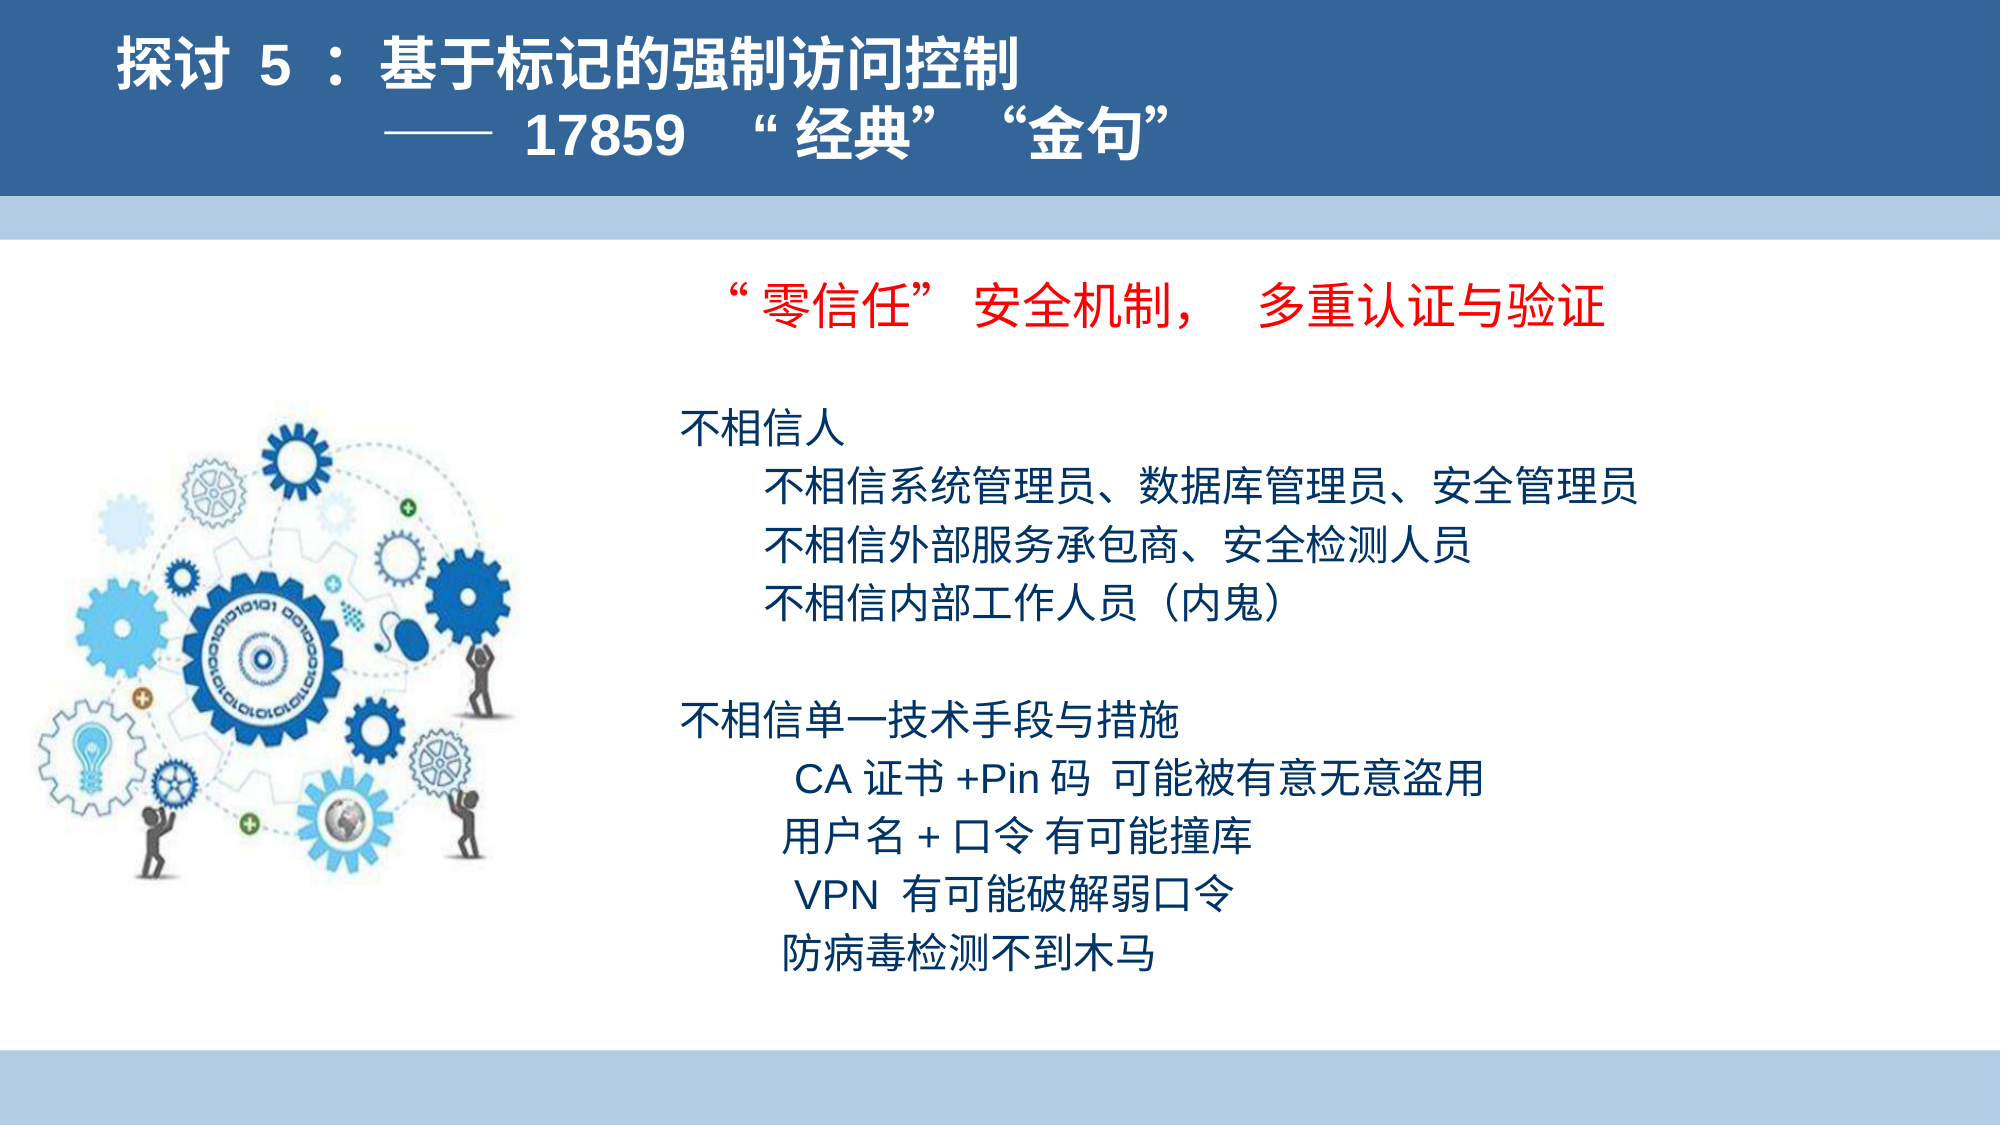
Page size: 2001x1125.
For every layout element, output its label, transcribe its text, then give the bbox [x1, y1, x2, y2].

text_box “零信任” 安全机制， 多重认证与验证 不相信人 不相信系统管理员、数据库管理员、安全管理员 不相信外部服务承包商、安全检测人员 不相信内部工作人员（内鬼） 不相信单一技术手段与措施 CA证书+Pin码 可能被有意无意盗用 用户名+口令 有可能撞库 VPN 有可能破解弱口令 防病毒检测不到木马 [664, 267, 1827, 984]
text_box [0, 1049, 2000, 1125]
text_box 探讨 5 ：基于标记的强制访问控制 —— 17859 “经典”“金句” [100, 19, 1806, 175]
text_box [0, 195, 2000, 241]
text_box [8, 357, 541, 918]
text_box [0, 0, 2000, 195]
